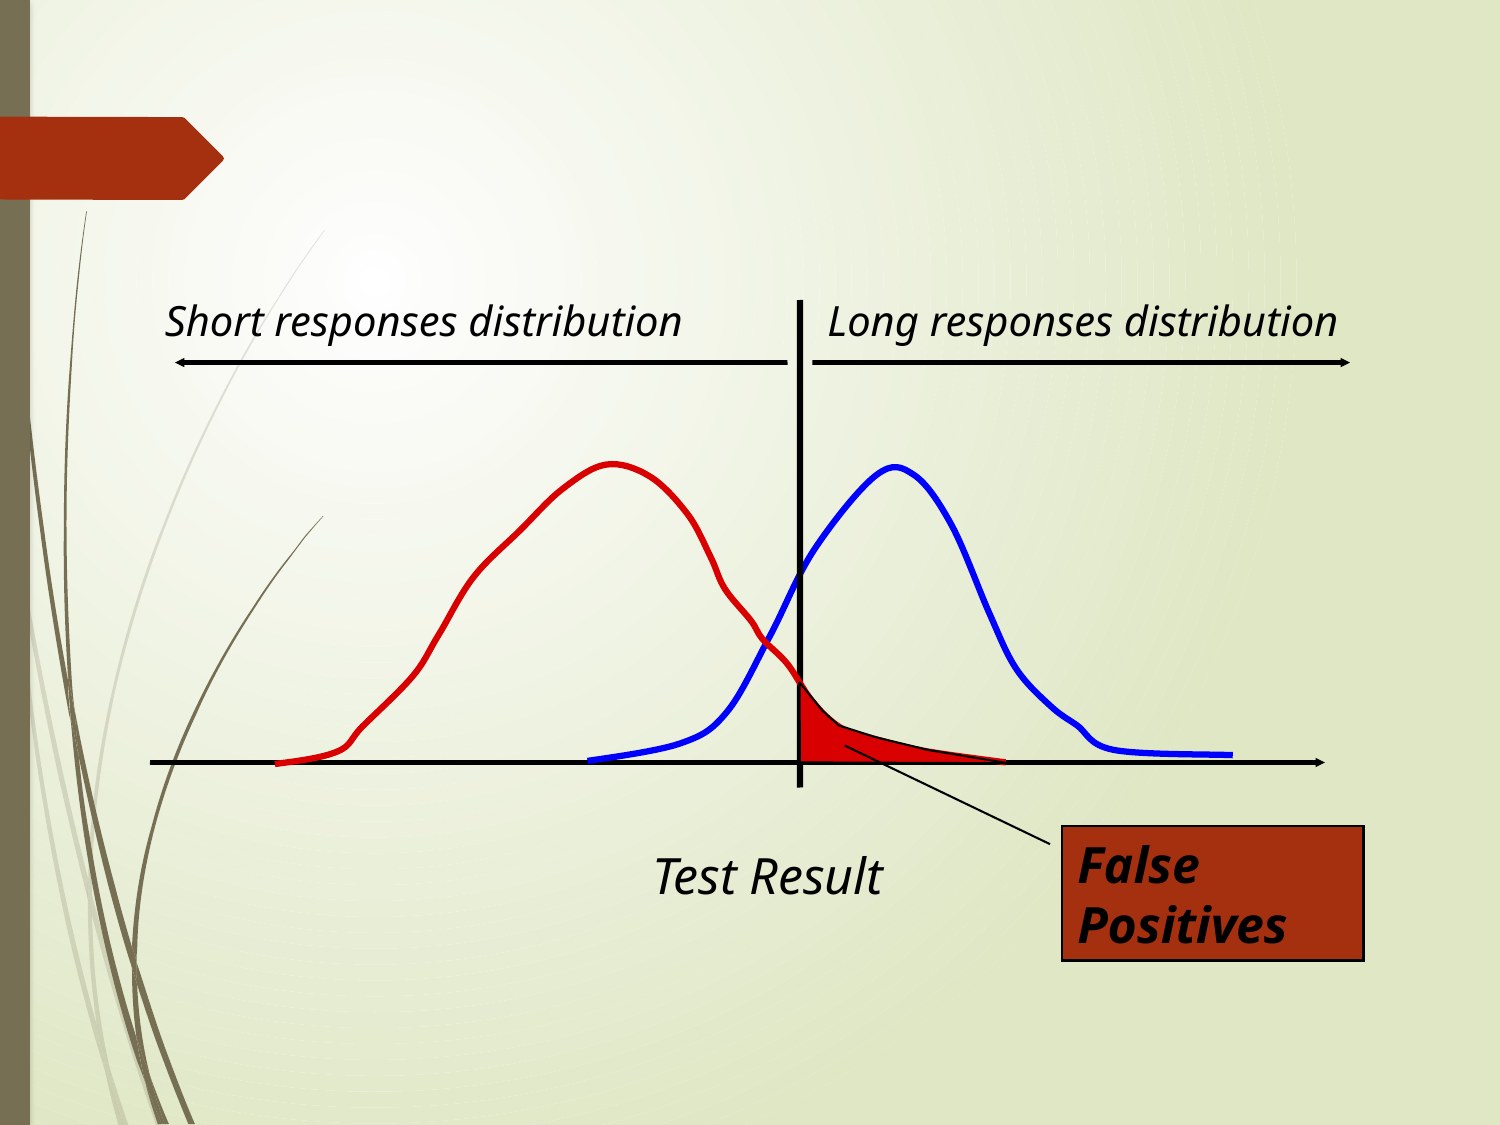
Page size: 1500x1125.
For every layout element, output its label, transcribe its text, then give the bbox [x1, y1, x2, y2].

text_box [1007, 758, 1325, 767]
text_box [766, 467, 1233, 758]
text_box [799, 682, 1009, 764]
text_box Test Result [637, 837, 1050, 913]
text_box False Positives [1062, 825, 1364, 961]
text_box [149, 287, 801, 363]
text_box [812, 287, 1463, 363]
text_box [274, 464, 800, 764]
